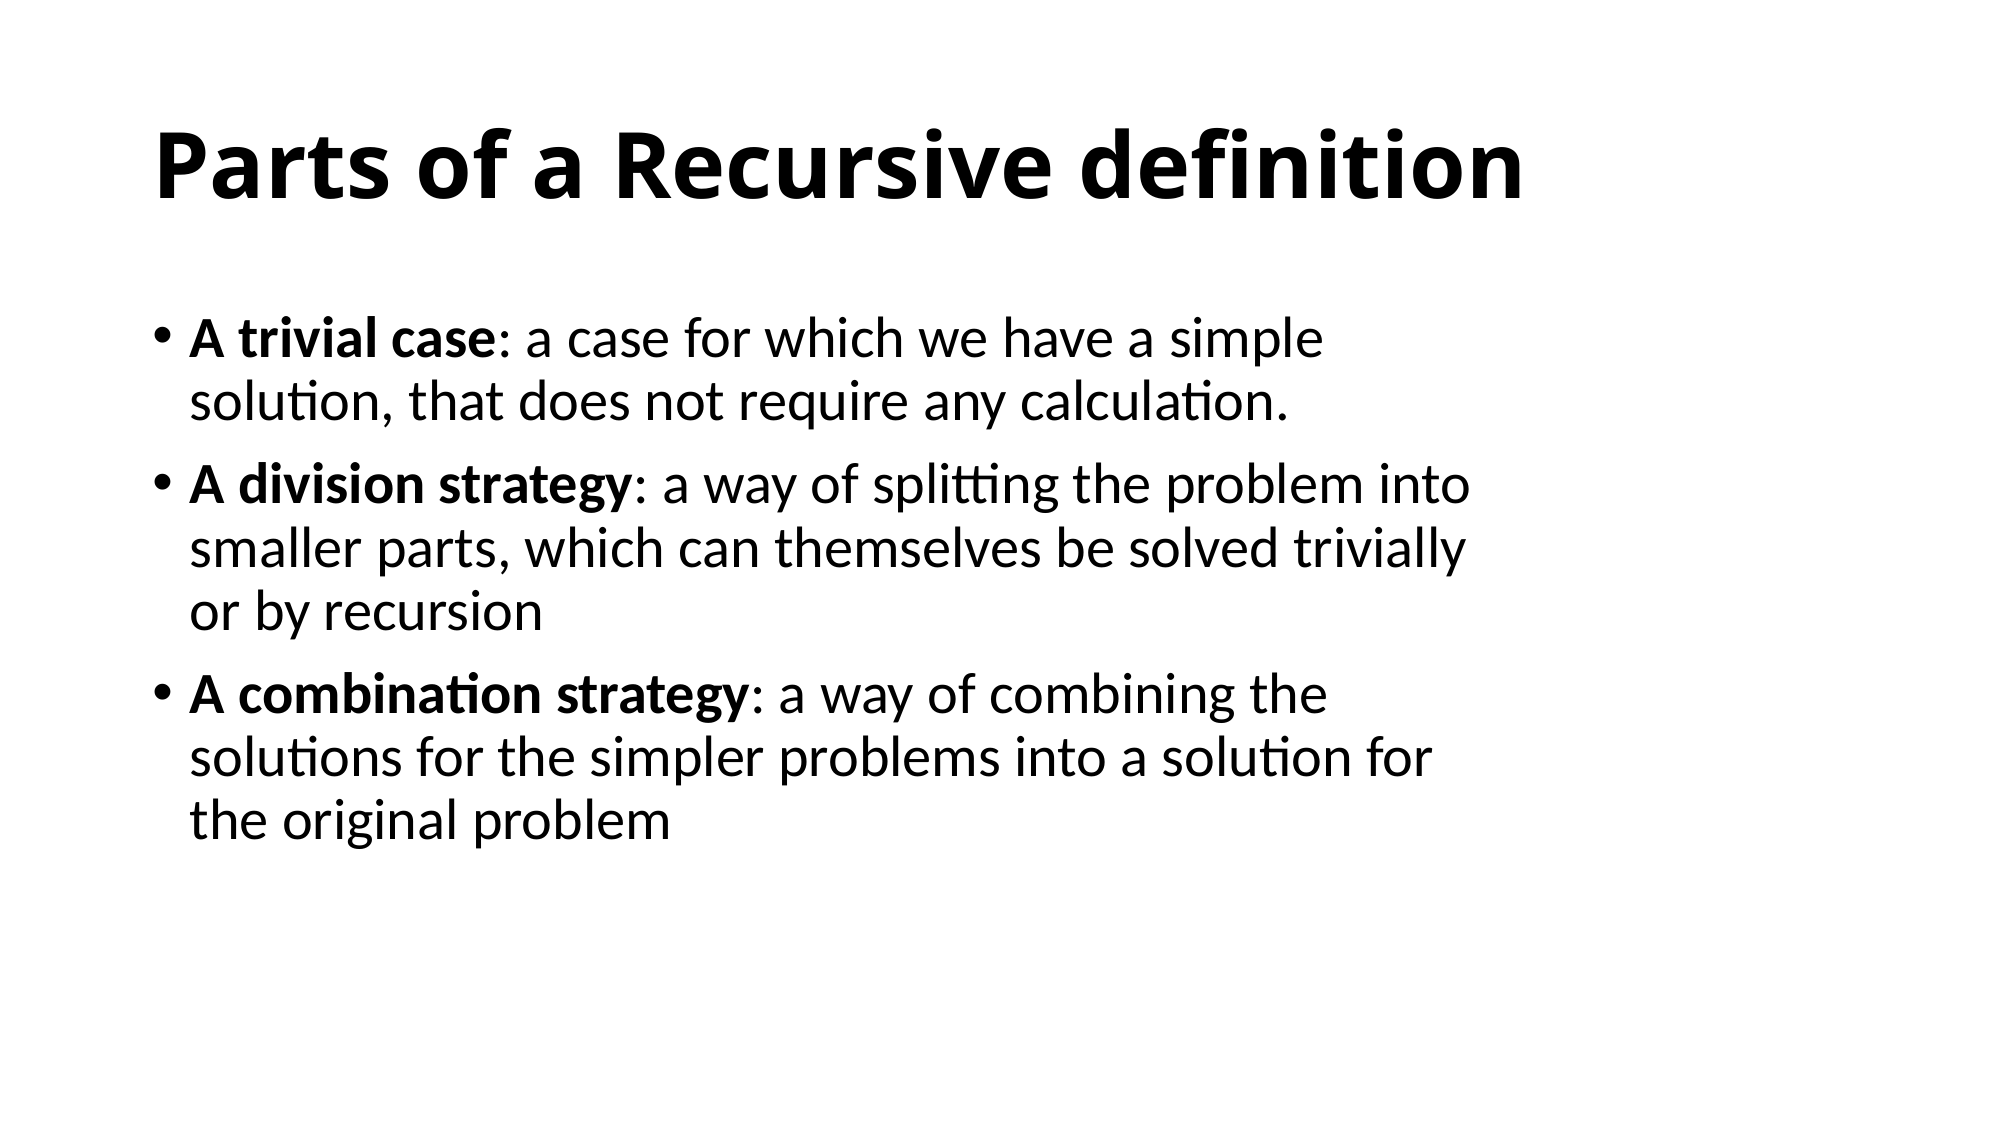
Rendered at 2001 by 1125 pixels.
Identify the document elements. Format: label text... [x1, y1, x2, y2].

list A trivial case: a case for which we have a simple solution, that does not require any calculation. A division strategy: a way of splitting the problem into smaller parts, which can themselves be solved trivially or by recursion A combination strategy: a way of combining the solutions for the simpler pro­blems into a solution for the original problem [137, 299, 1510, 1014]
title Parts of a Recursive definition [137, 59, 1863, 278]
